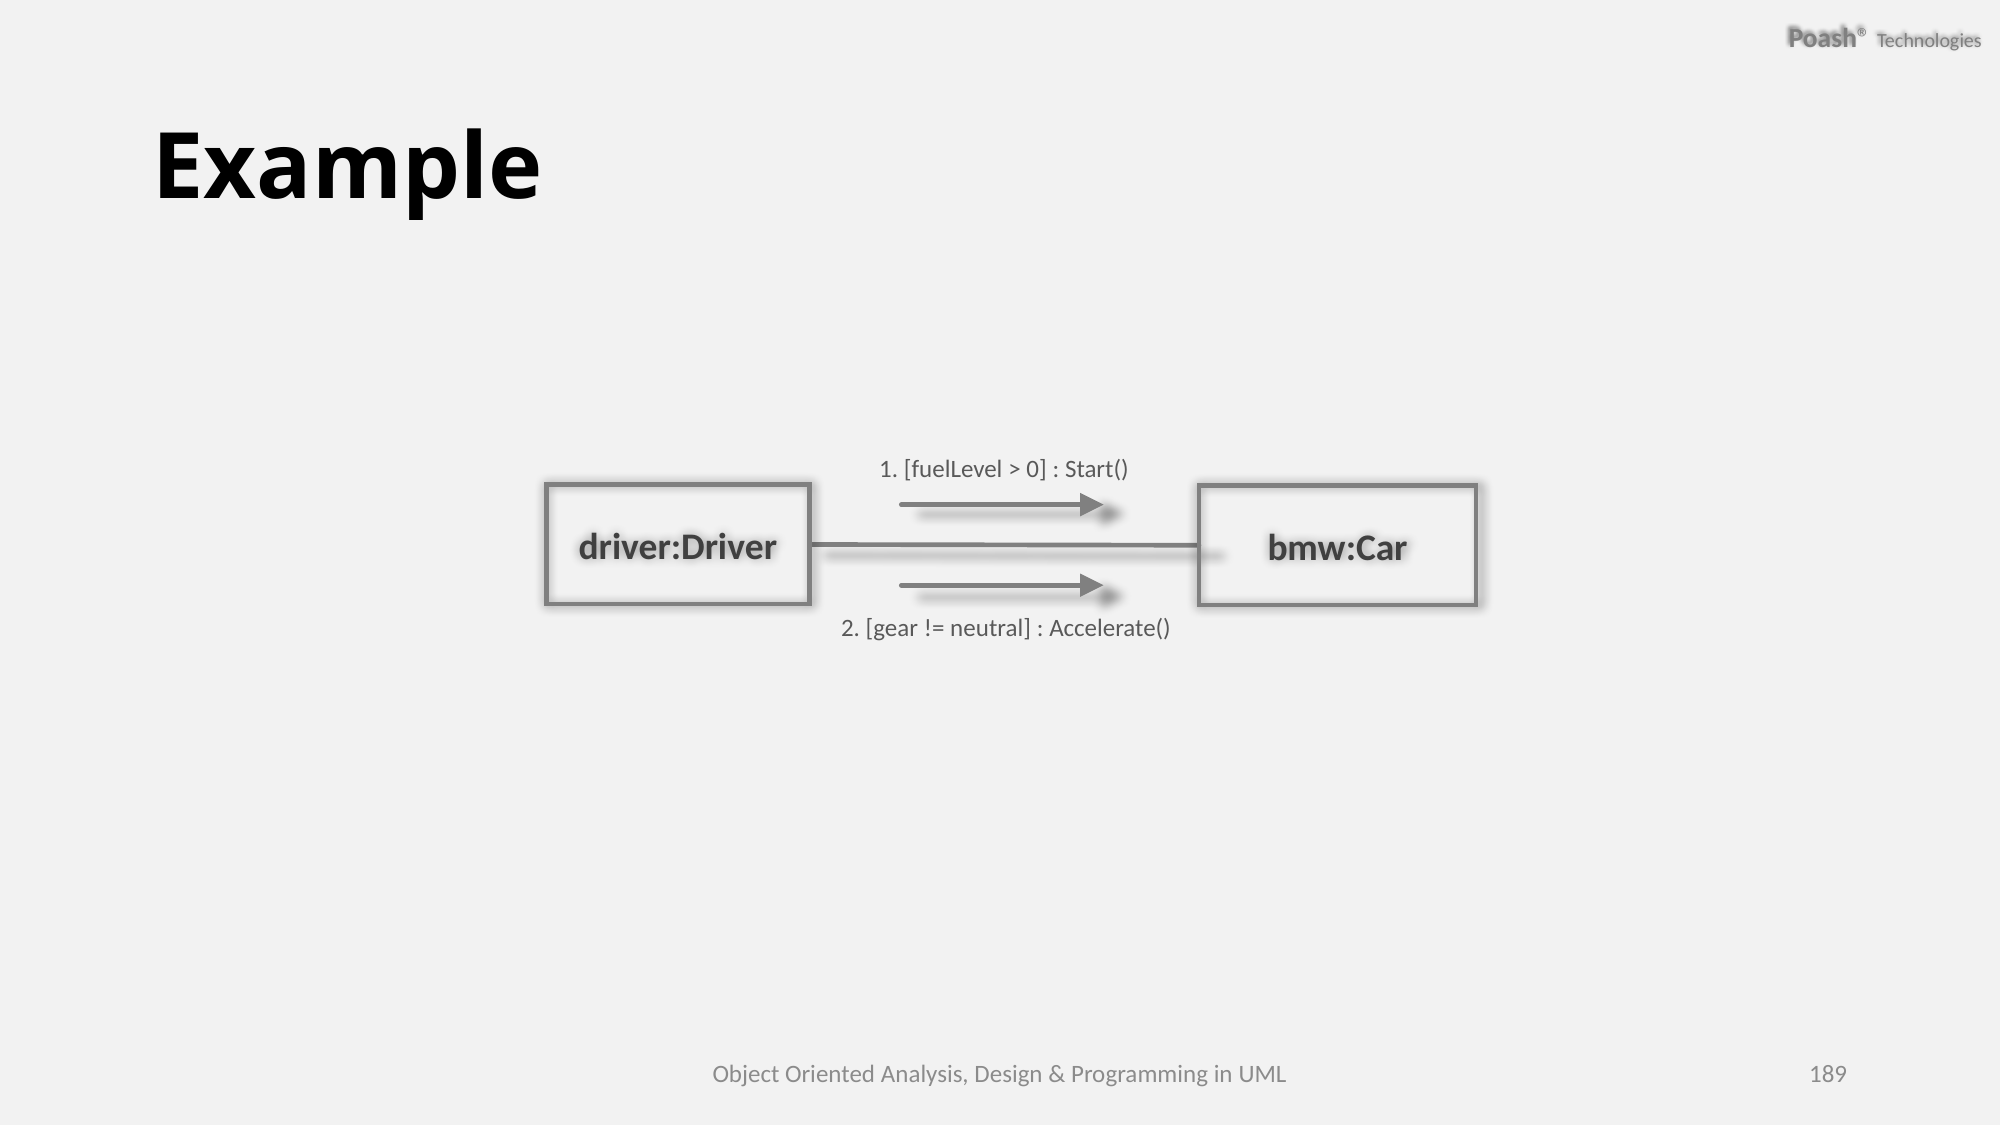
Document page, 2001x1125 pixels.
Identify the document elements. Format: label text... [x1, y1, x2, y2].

text_box 1. [fuelLevel > 0] : Start() [848, 444, 1160, 490]
slide_number 189 [1412, 1042, 1863, 1103]
footer Object Oriented Analysis, Design & Programming in UML [662, 1042, 1338, 1103]
title Example [137, 59, 1863, 278]
text_box driver:Driver [546, 484, 810, 605]
text_box 2. [gear != neutral] : Accelerate() [812, 604, 1201, 649]
text_box bmw:Car [1198, 485, 1476, 605]
